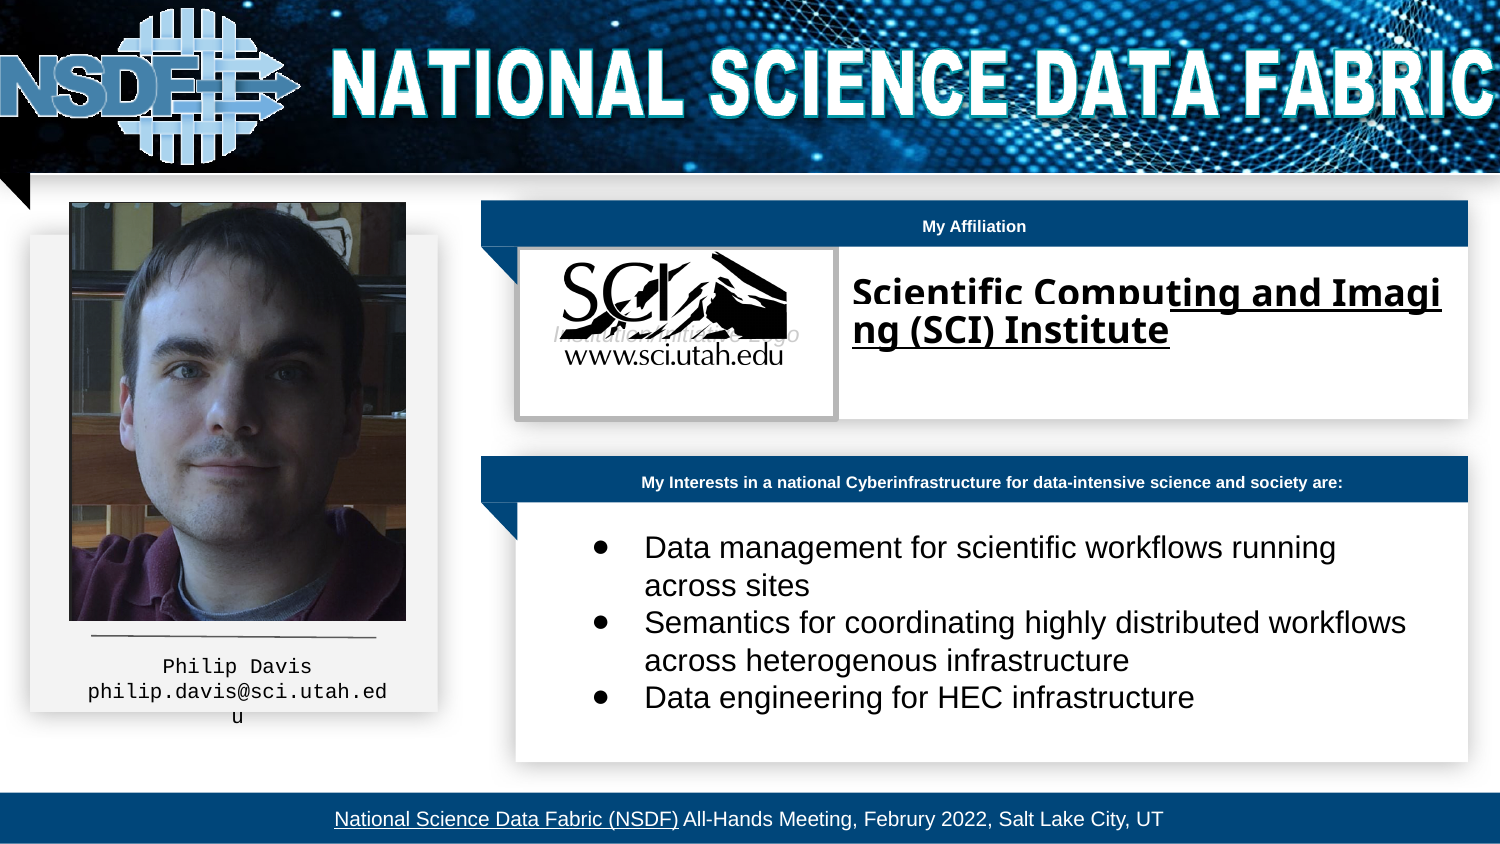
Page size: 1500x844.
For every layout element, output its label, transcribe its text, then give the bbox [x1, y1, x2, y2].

picture [554, 248, 793, 371]
text_box Philip Davis philip.davis@sci.utah.edu [69, 637, 406, 743]
text_box Data management for scientific workflows running across sites Semantics for coordinating highly distributed workflows across heterogenous infrastructure Data engineering for HEC infrastructure [554, 512, 1437, 730]
picture [0, 0, 1500, 621]
text_box Scientific Computing and Imaging (SCI) Institute [837, 253, 1475, 408]
